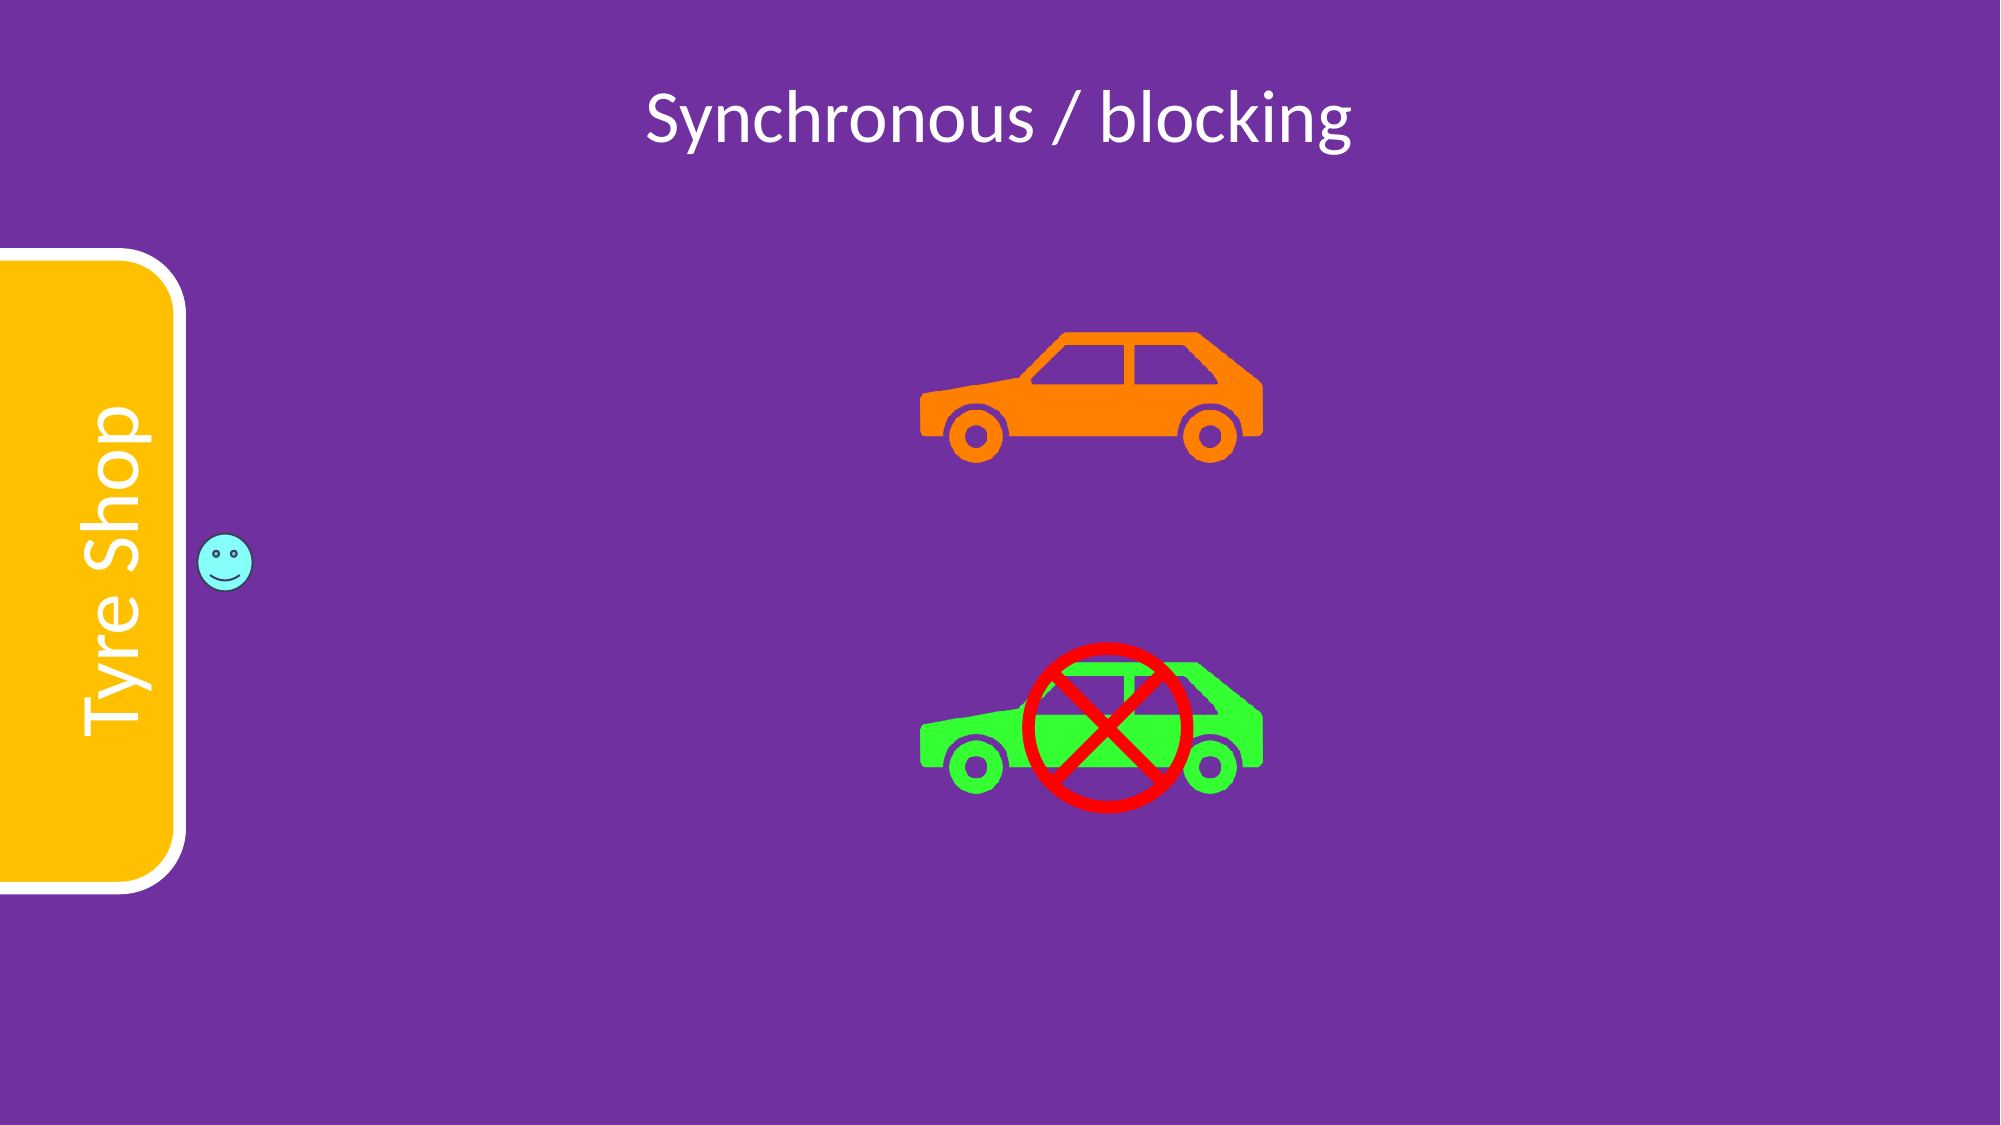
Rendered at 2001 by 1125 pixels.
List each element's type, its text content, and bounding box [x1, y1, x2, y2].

picture [883, 295, 1299, 499]
title [137, 59, 1863, 278]
text_box Synchronous / blocking [630, 59, 1370, 165]
text_box [196, 532, 254, 593]
picture [883, 625, 1299, 830]
text_box Tyre Shop [0, 253, 181, 890]
